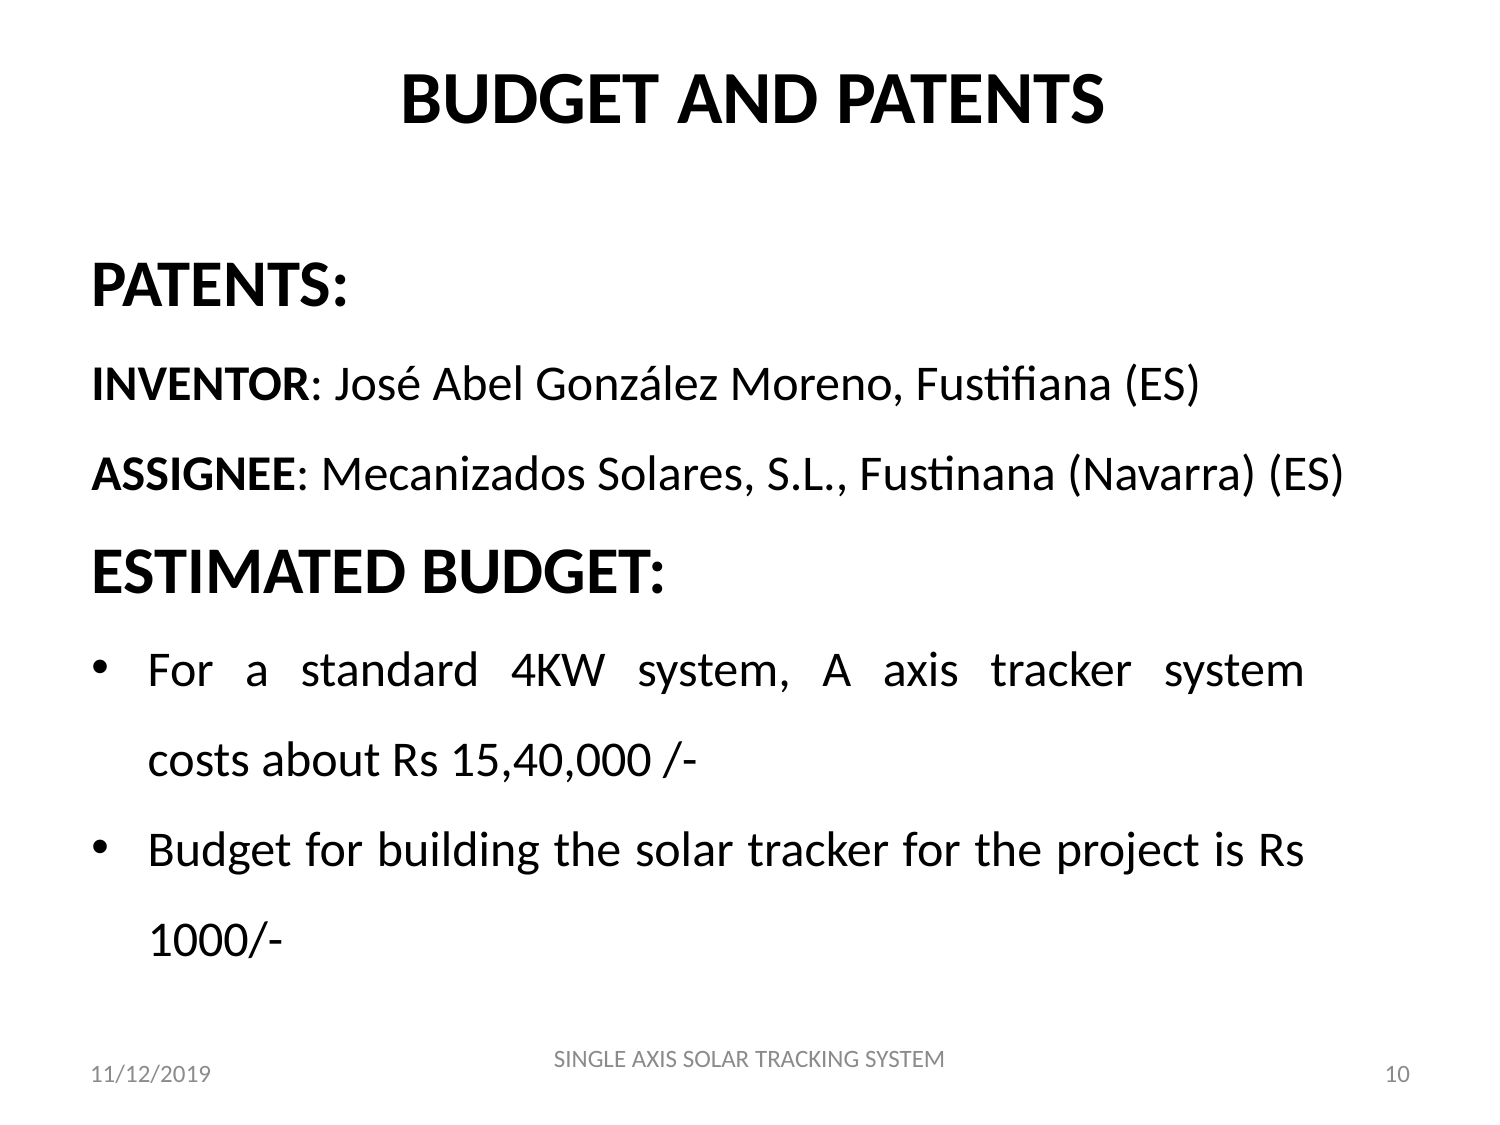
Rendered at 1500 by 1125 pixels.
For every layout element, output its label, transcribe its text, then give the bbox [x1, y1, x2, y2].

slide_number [75, 1042, 425, 1103]
text_box BUDGET AND PATENTS [385, 41, 1122, 146]
footer SINGLE AXIS SOLAR TRACKING SYSTEM [512, 1042, 988, 1103]
slide_number 10 [1074, 1042, 1425, 1103]
text_box PATENTS: INVENTOR: José Abel González Moreno, Fustifiana (ES) ASSIGNEE: Mecanizados Solares, S.L., Fustinana (Navarra) (ES) [76, 192, 1365, 508]
text_box ESTIMATED BUDGET: For a standard 4KW system, A axis tracker system costs about Rs 15,40,000 /- Budget for building the solar tracker for the project is Rs 1000/- [76, 519, 1321, 974]
